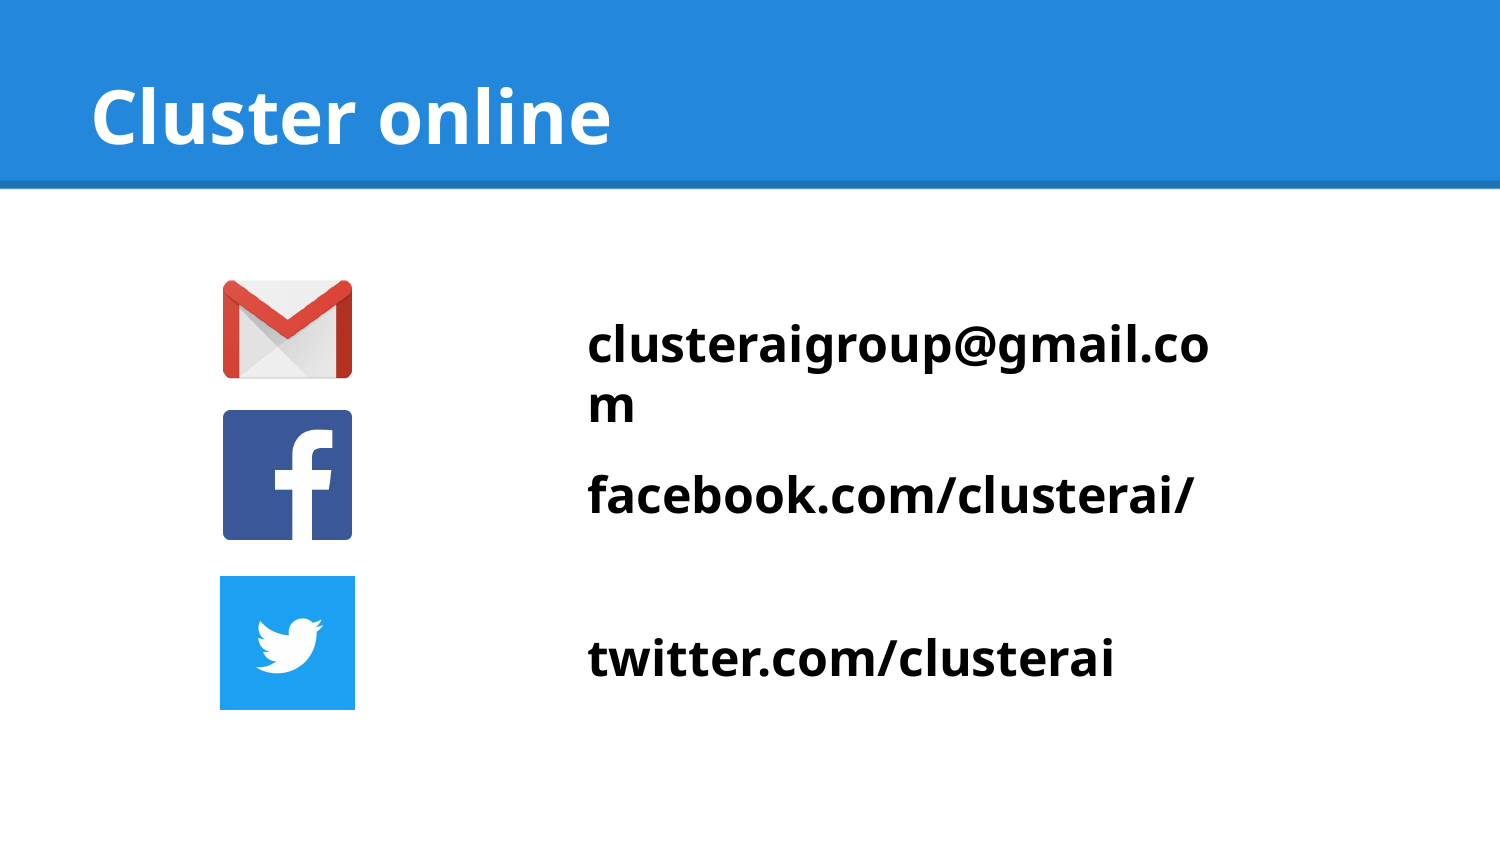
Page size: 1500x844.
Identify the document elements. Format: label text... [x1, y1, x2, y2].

picture [220, 575, 355, 711]
picture [222, 264, 352, 394]
text_box clusteraigroup@gmail.com [572, 297, 1240, 361]
title Cluster online [75, 33, 1425, 175]
text_box facebook.com/clusterai/ [572, 448, 1280, 512]
text_box twitter.com/clusterai [572, 611, 1147, 675]
picture [222, 410, 352, 540]
